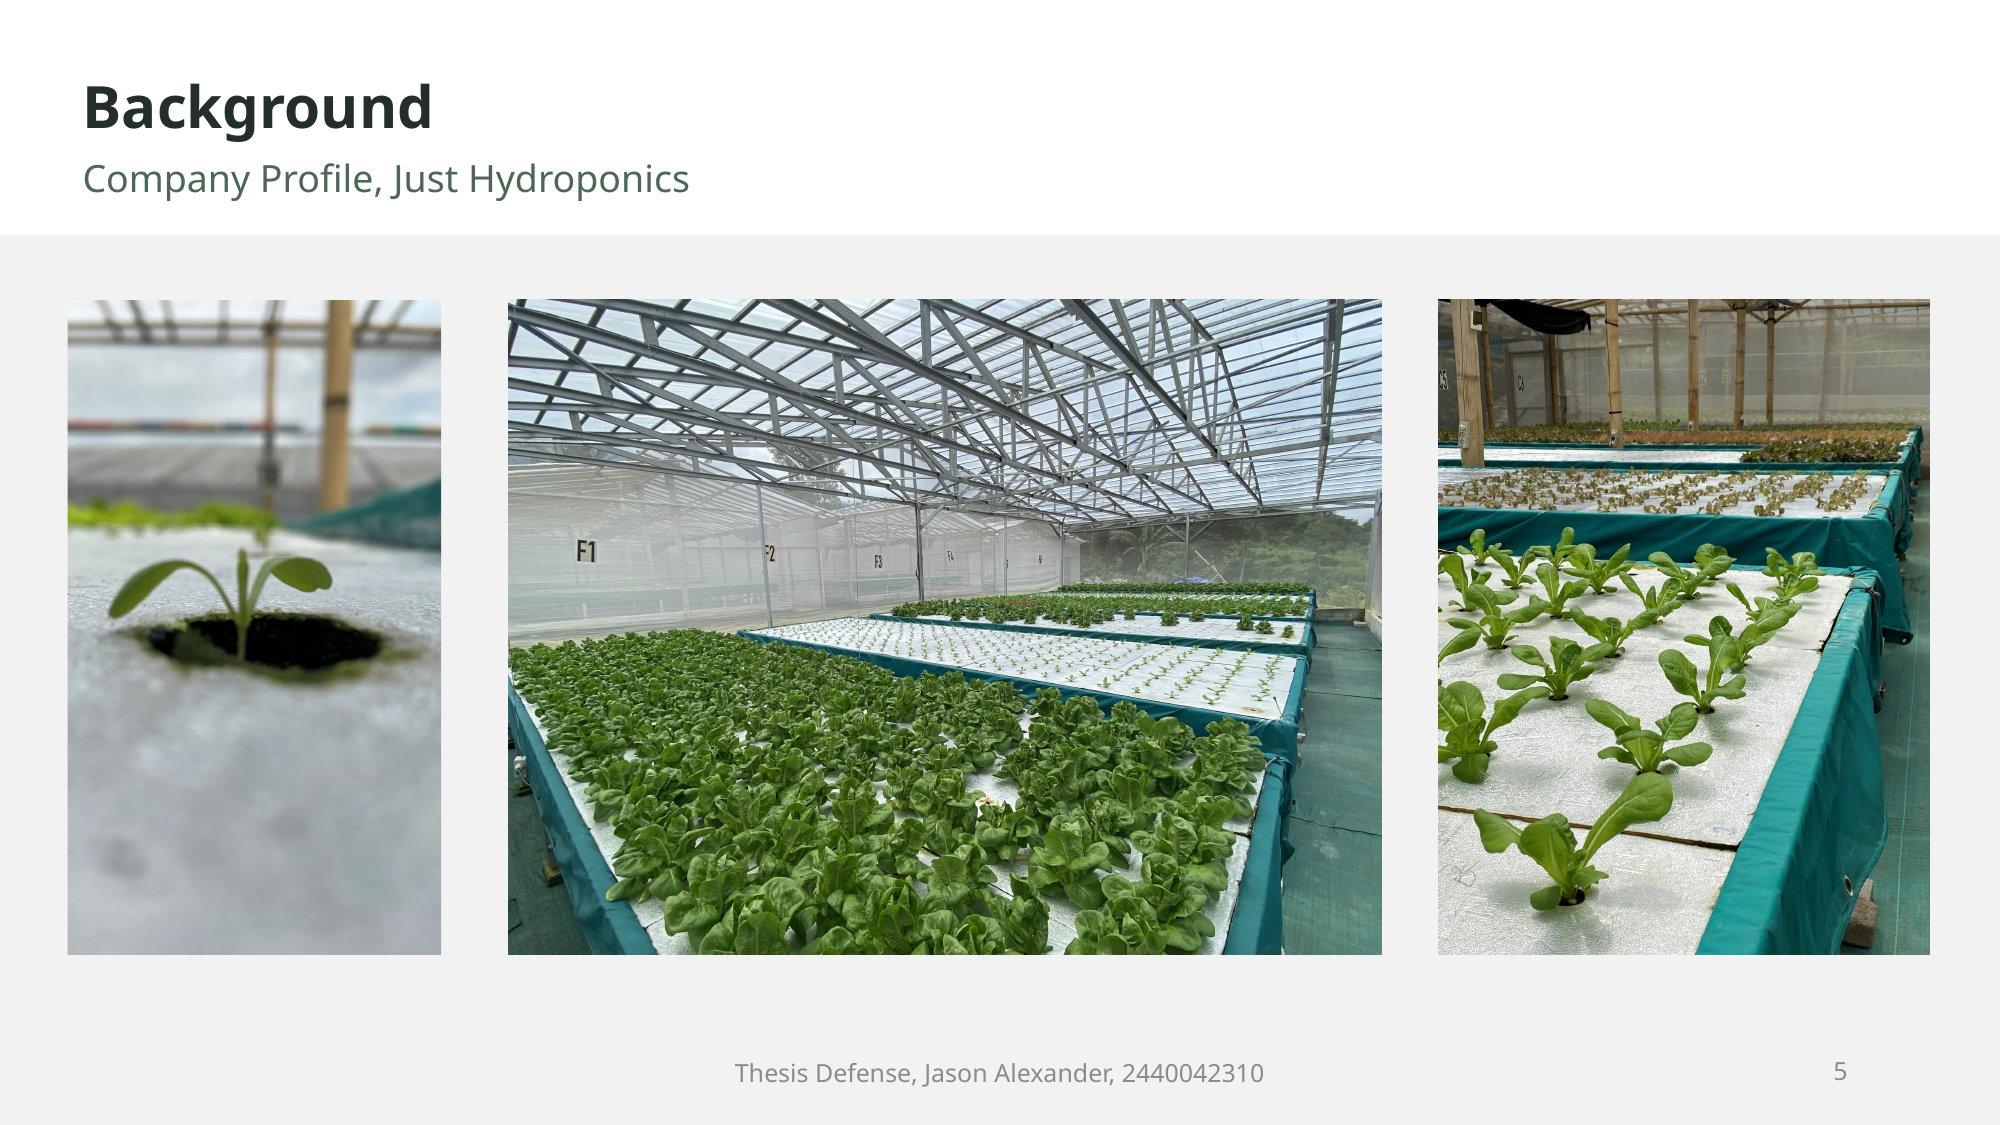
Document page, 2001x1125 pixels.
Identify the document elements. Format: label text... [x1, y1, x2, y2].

footer Thesis Defense, Jason Alexander, 2440042310 [662, 1042, 1338, 1103]
picture [1438, 299, 1930, 955]
text_box Background [67, 70, 1695, 152]
text_box [0, 233, 2000, 1125]
slide_number 5 [1412, 1042, 1863, 1103]
text_box Company Profile, Just Hydroponics [67, 152, 1695, 235]
picture [67, 299, 442, 955]
picture [508, 299, 1382, 955]
